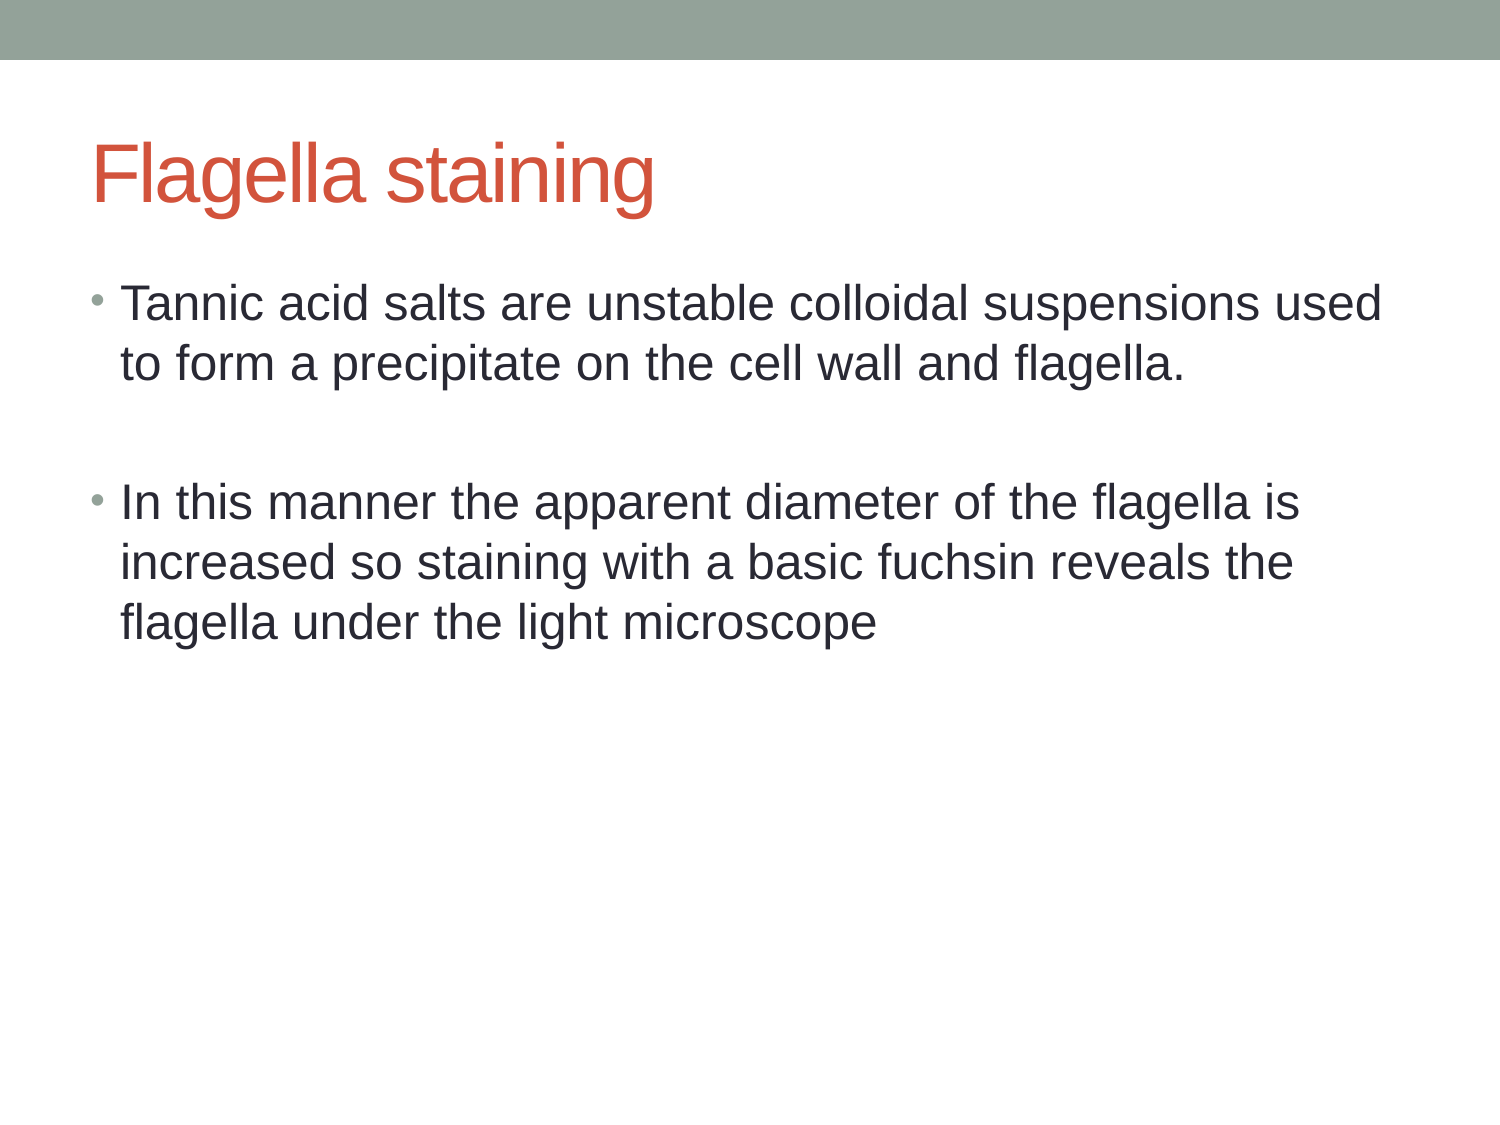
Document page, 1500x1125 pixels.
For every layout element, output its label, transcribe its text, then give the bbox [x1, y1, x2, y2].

title Flagella staining [75, 87, 1425, 250]
list Tannic acid salts are unstable colloidal suspensions used to form a precipitate on the cell wall and flagella. In this manner the apparent diameter of the flagella is increased so staining with a basic fuchsin reveals the flagella under the light microscope [75, 262, 1425, 1063]
